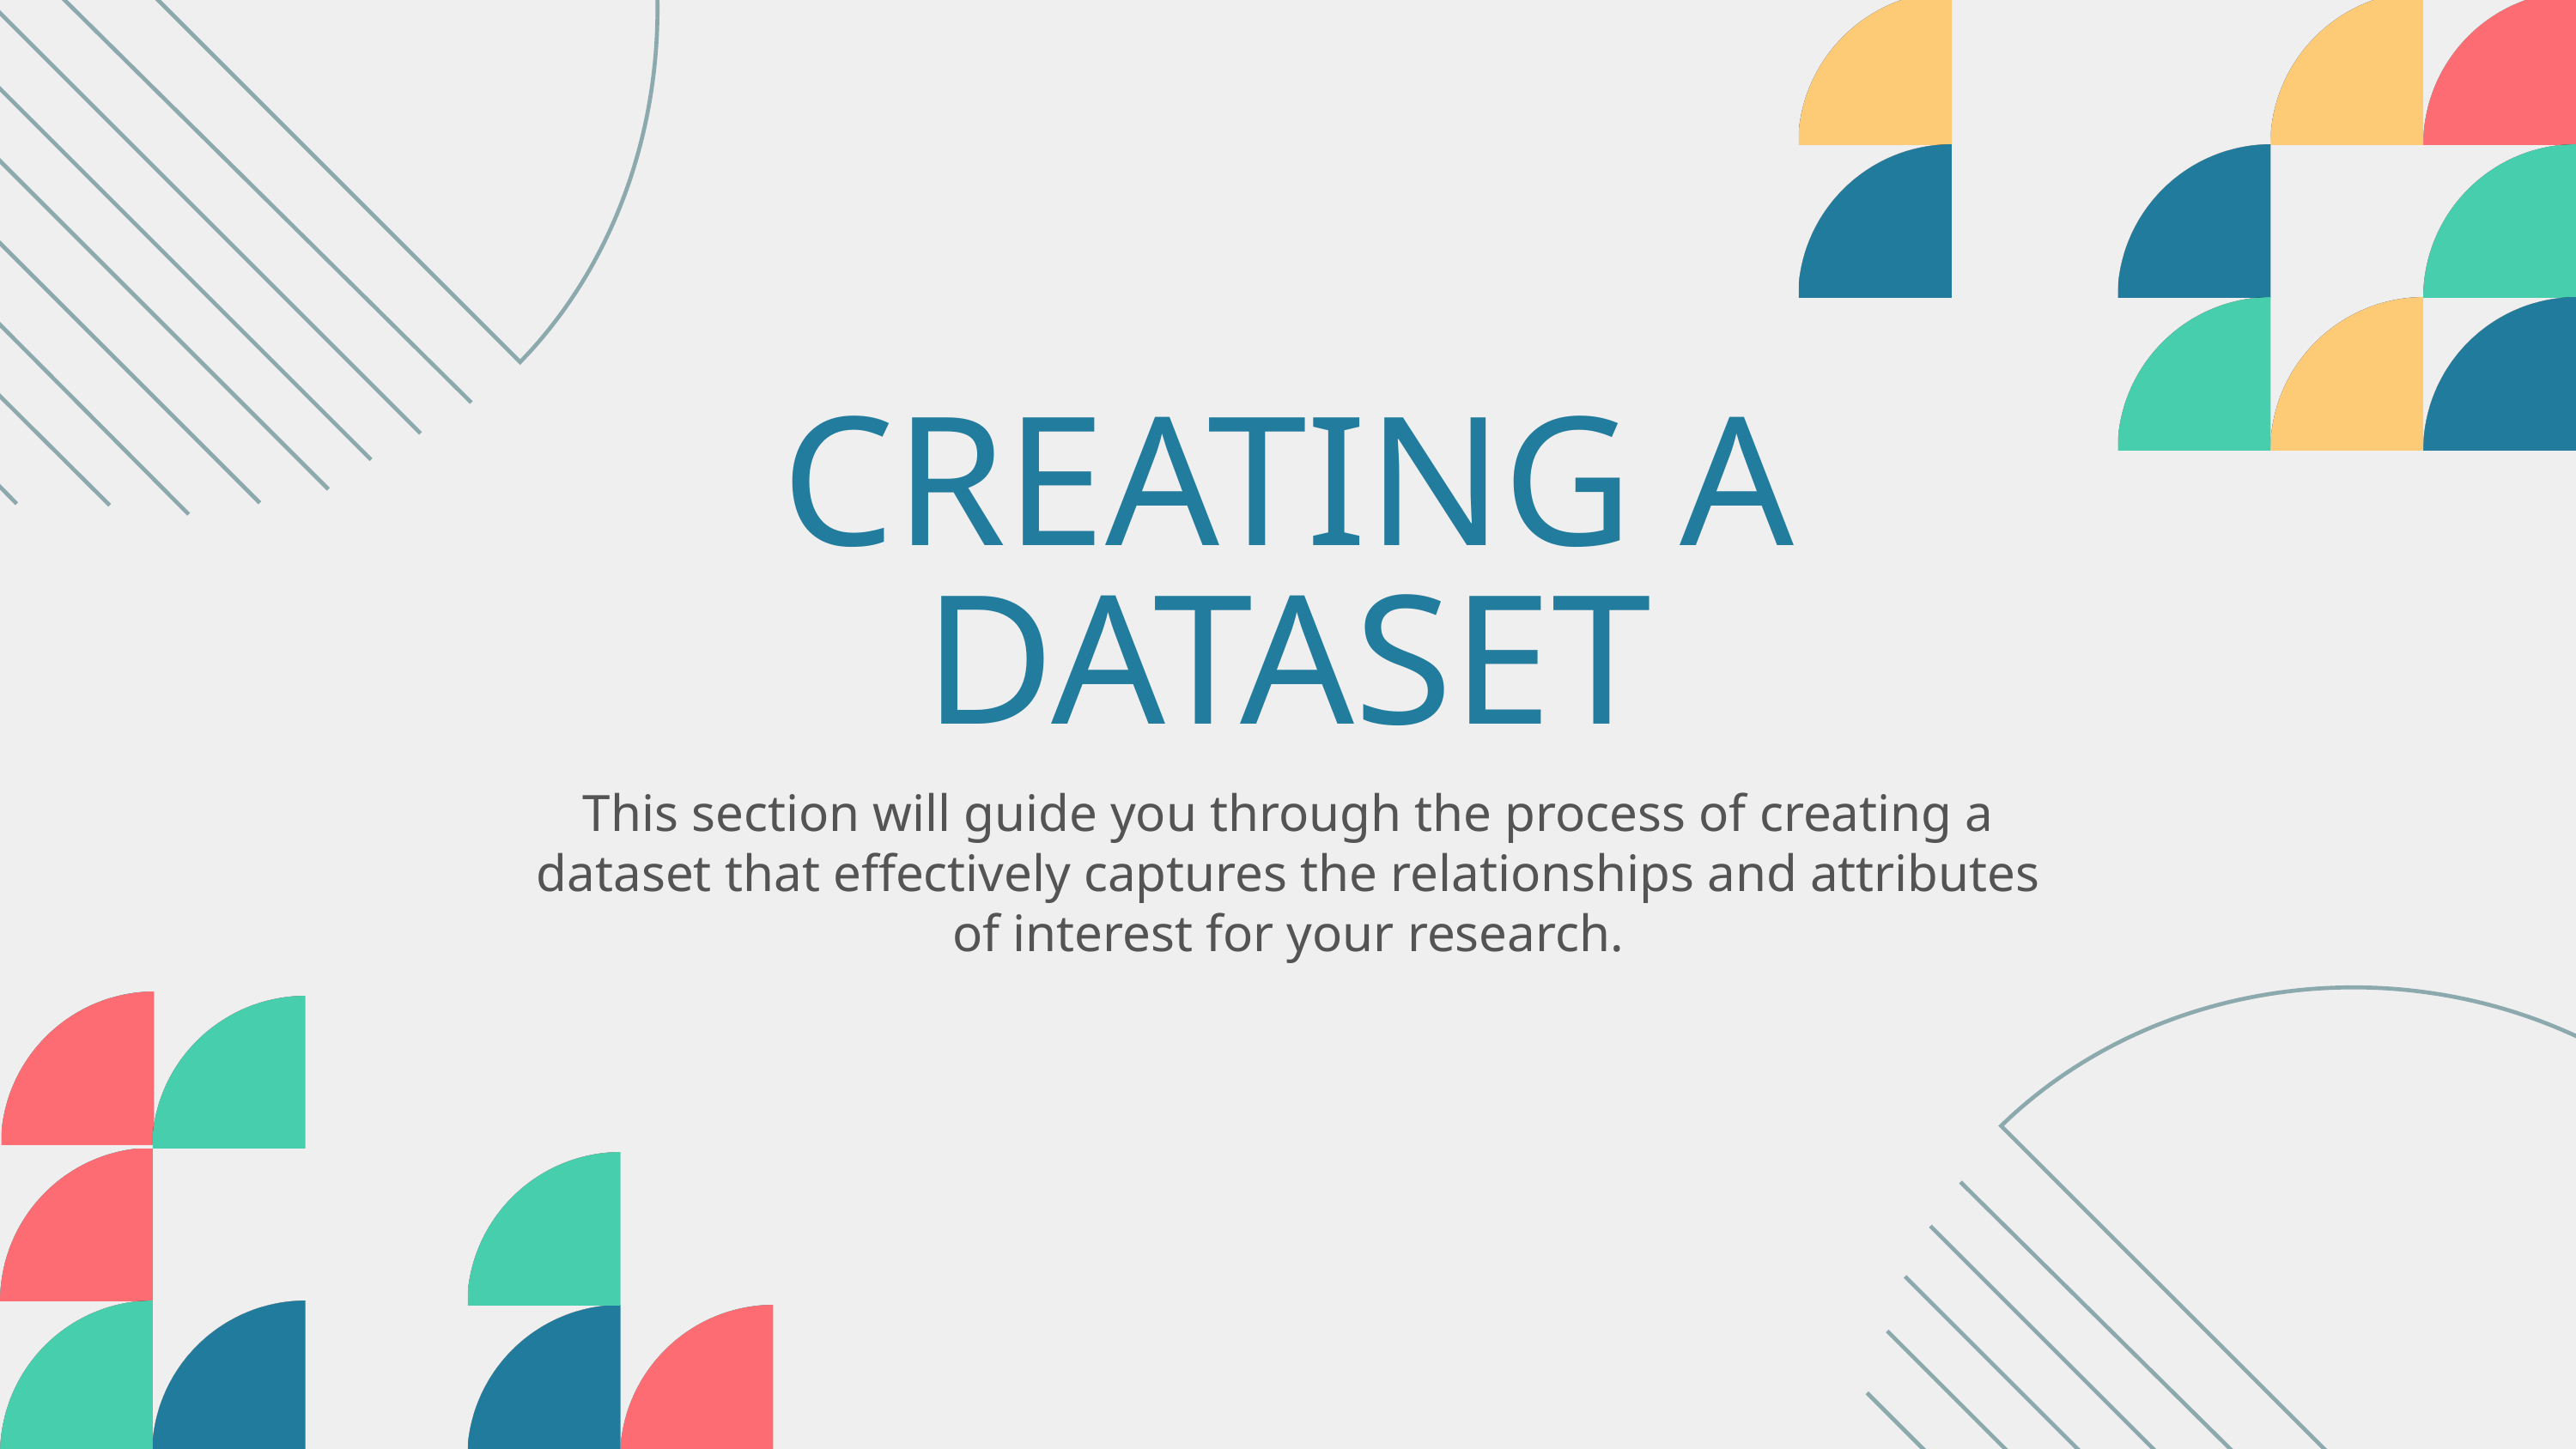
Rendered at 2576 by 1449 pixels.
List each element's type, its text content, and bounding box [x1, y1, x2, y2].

text_box [2424, 297, 2576, 451]
text_box [152, 1300, 306, 1449]
text_box [2117, 297, 2271, 451]
text_box [2271, 297, 2424, 451]
text_box [0, 1300, 152, 1449]
text_box [2270, 0, 2424, 145]
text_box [0, 0, 851, 67]
text_box [1, 991, 155, 1145]
text_box [0, 1149, 153, 1300]
text_box [620, 1305, 774, 1449]
text_box [1798, 0, 1952, 144]
text_box [2117, 144, 2271, 297]
text_box CREATING A DATASET [431, 402, 2145, 761]
text_box [467, 1152, 621, 1306]
text_box [467, 1306, 620, 1449]
text_box [152, 996, 306, 1149]
text_box [2423, 144, 2576, 297]
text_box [2025, 1066, 2576, 1449]
text_box [2424, 0, 2576, 144]
text_box [1798, 144, 1952, 298]
text_box This section will guide you through the process of creating a dataset that effectively captures the relationships and attributes of interest for your research. [532, 780, 2044, 961]
